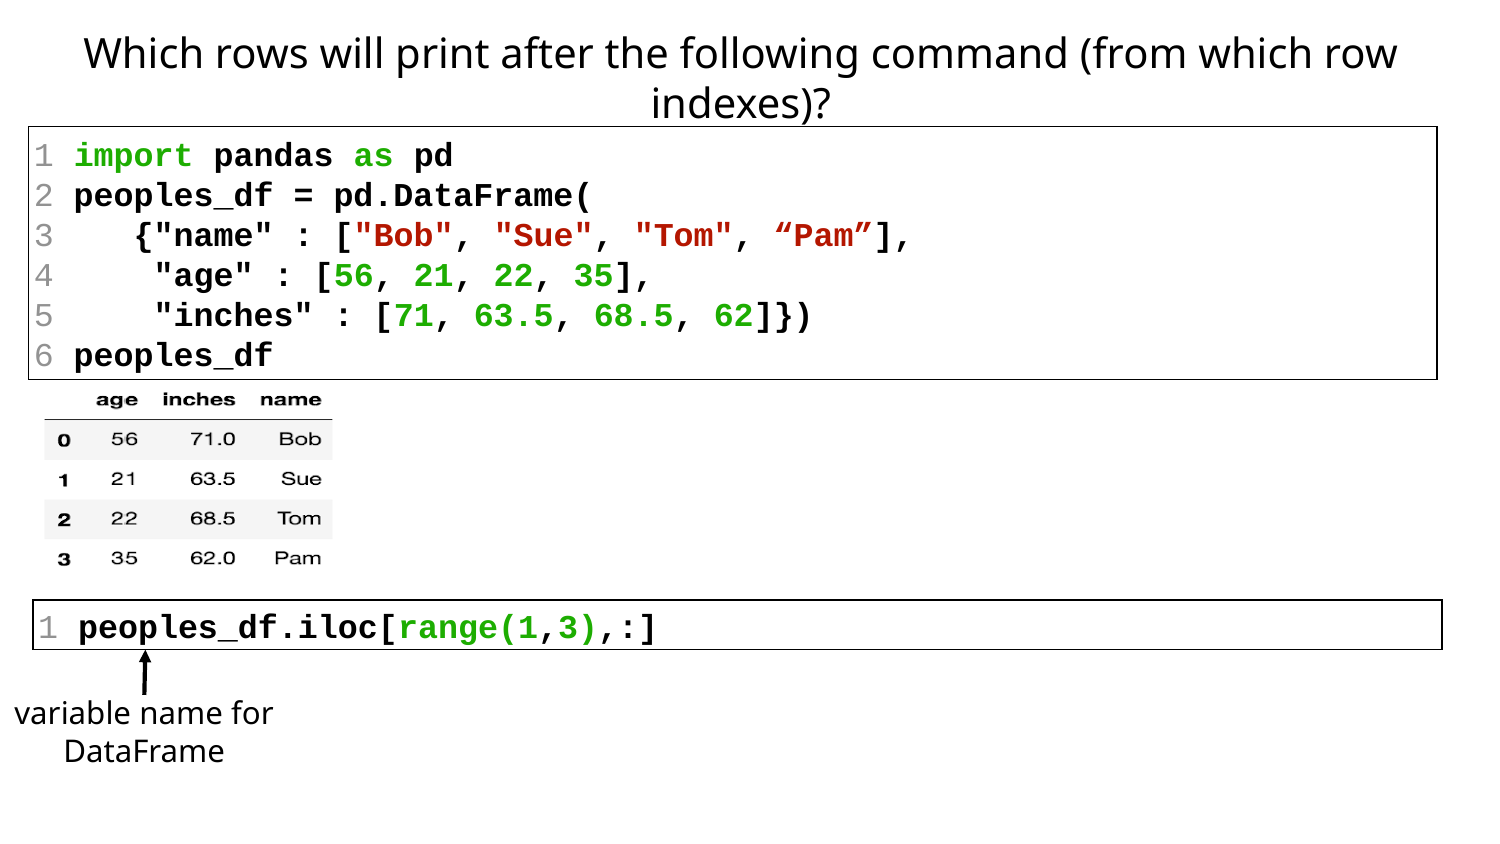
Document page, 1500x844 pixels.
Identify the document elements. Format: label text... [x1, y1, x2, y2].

title Which rows will print after the following command (from which row indexes)? [21, 21, 1460, 209]
picture [31, 382, 343, 579]
text_box variable name for DataFrame [0, 694, 289, 767]
text_box 1 peoples_df.iloc[range(1,3),:] [32, 599, 1443, 650]
text_box 1 import pandas as pd 2 peoples_df = pd.DataFrame( 3 {"name" : ["Bob", "Sue", "Tom", “Pam”], 4 "age" : [56, 21, 22, 35], 5 "inches" : [71, 63.5, 68.5, 62]}) 6 peoples_df [28, 209, 1438, 380]
